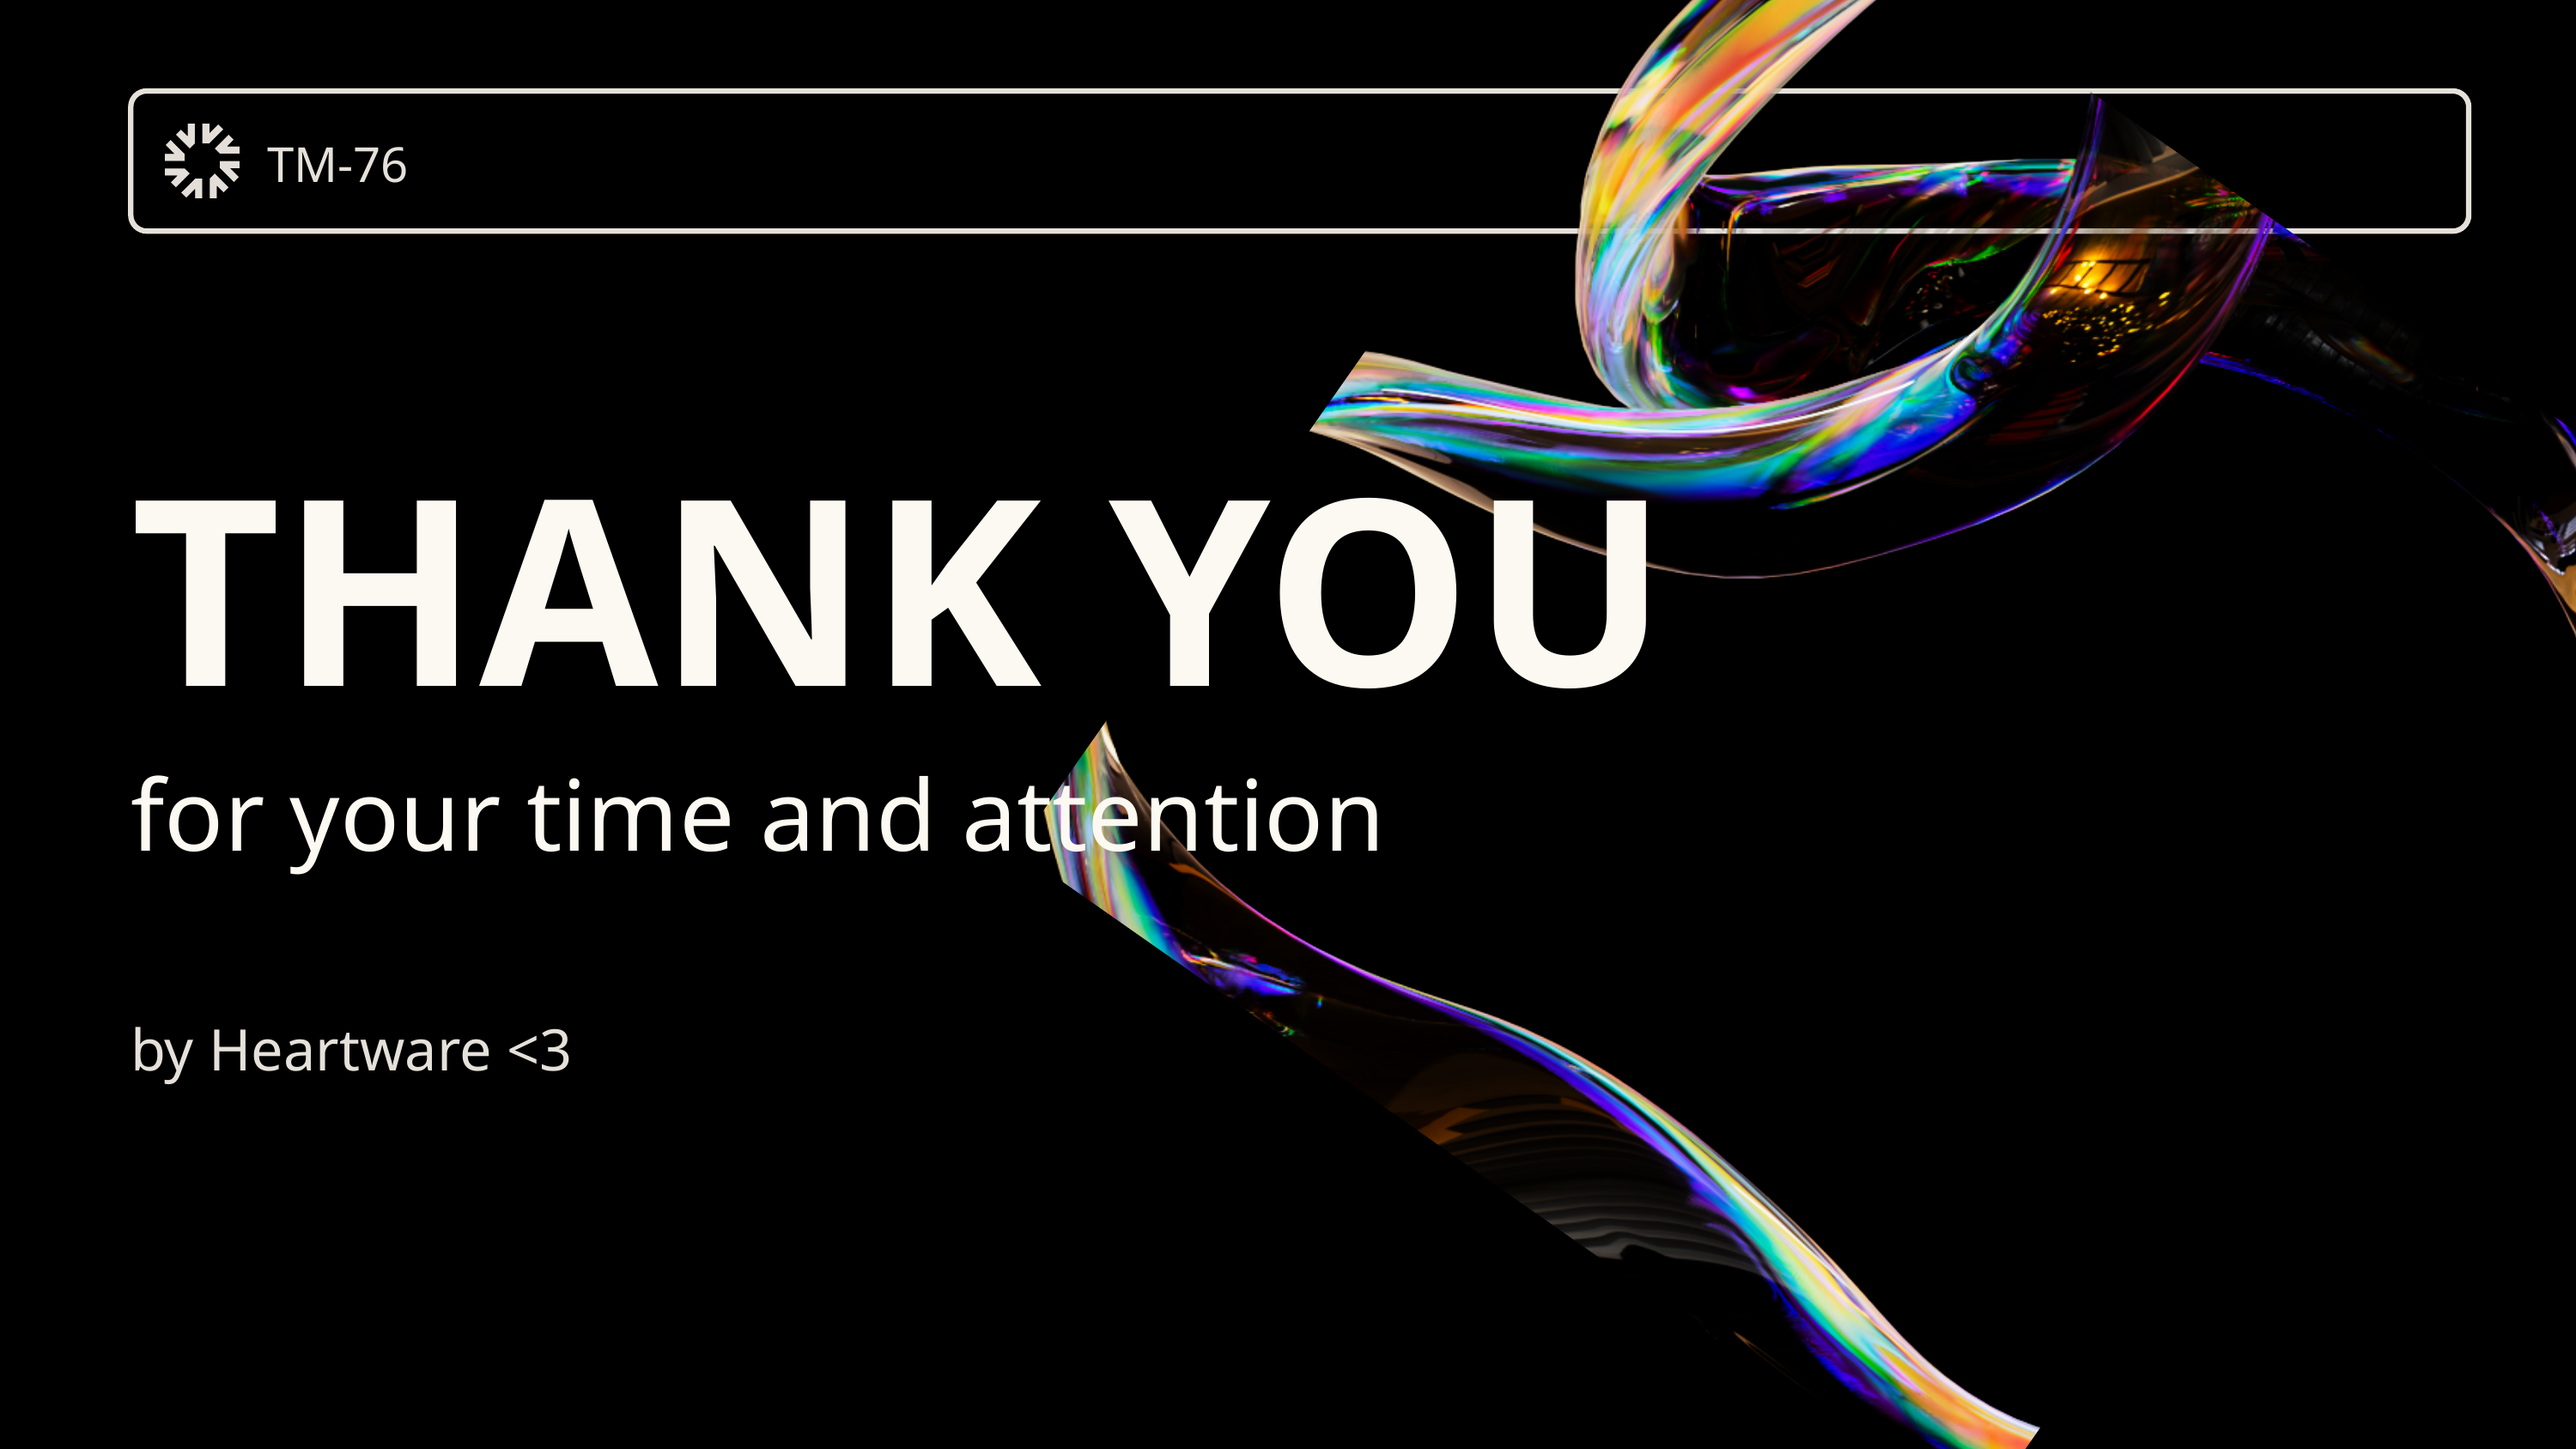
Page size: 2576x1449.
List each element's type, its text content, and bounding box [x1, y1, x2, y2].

text_box by Heartware <3 [131, 1002, 990, 1083]
text_box for your time and attention [131, 762, 1739, 871]
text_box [131, 90, 2470, 232]
text_box [1548, 0, 2088, 90]
text_box THANK YOU [131, 452, 1739, 738]
text_box [1048, 241, 2576, 1449]
